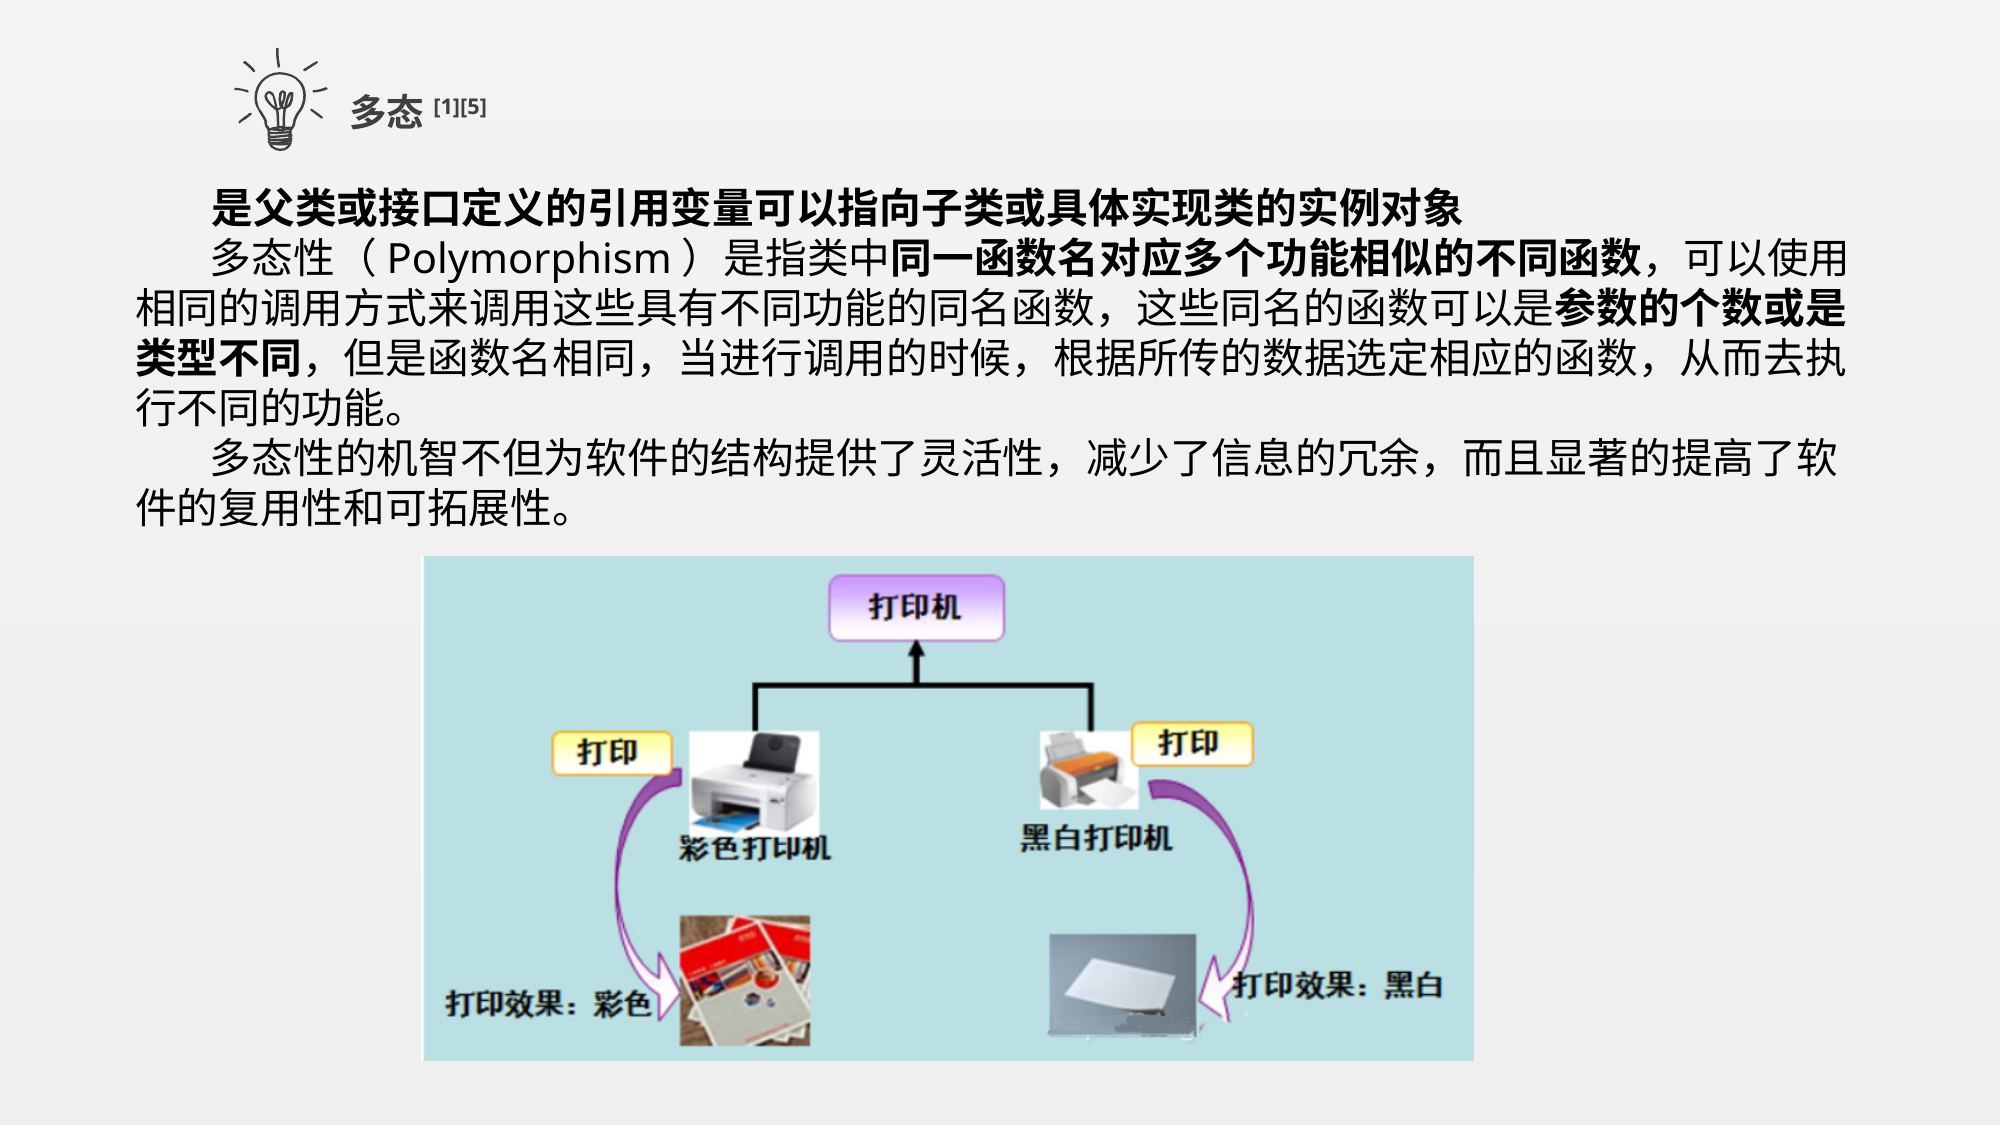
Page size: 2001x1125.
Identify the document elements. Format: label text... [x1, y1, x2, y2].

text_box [233, 47, 329, 151]
picture [421, 556, 1474, 1061]
text_box 是父类或接口定义的引用变量可以指向子类或具体实现类的实例对象 多态性（Polymorphism）是指类中同一函数名对应多个功能相似的不同函数，可以使用相同的调用方式来调用这些具有不同功能的同名函数，这些同名的函数可以是参数的个数或是类型不同，但是函数名相同，当进行调用的时候，根据所传的数据选定相应的函数，从而去执行不同的功能。 多态性的机智不但为软件的结构提供了灵活性，减少了信息的冗余，而且显著的提高了软件的复用性和可拓展性。 [120, 174, 1885, 540]
text_box 多态[1][5] [334, 81, 801, 141]
